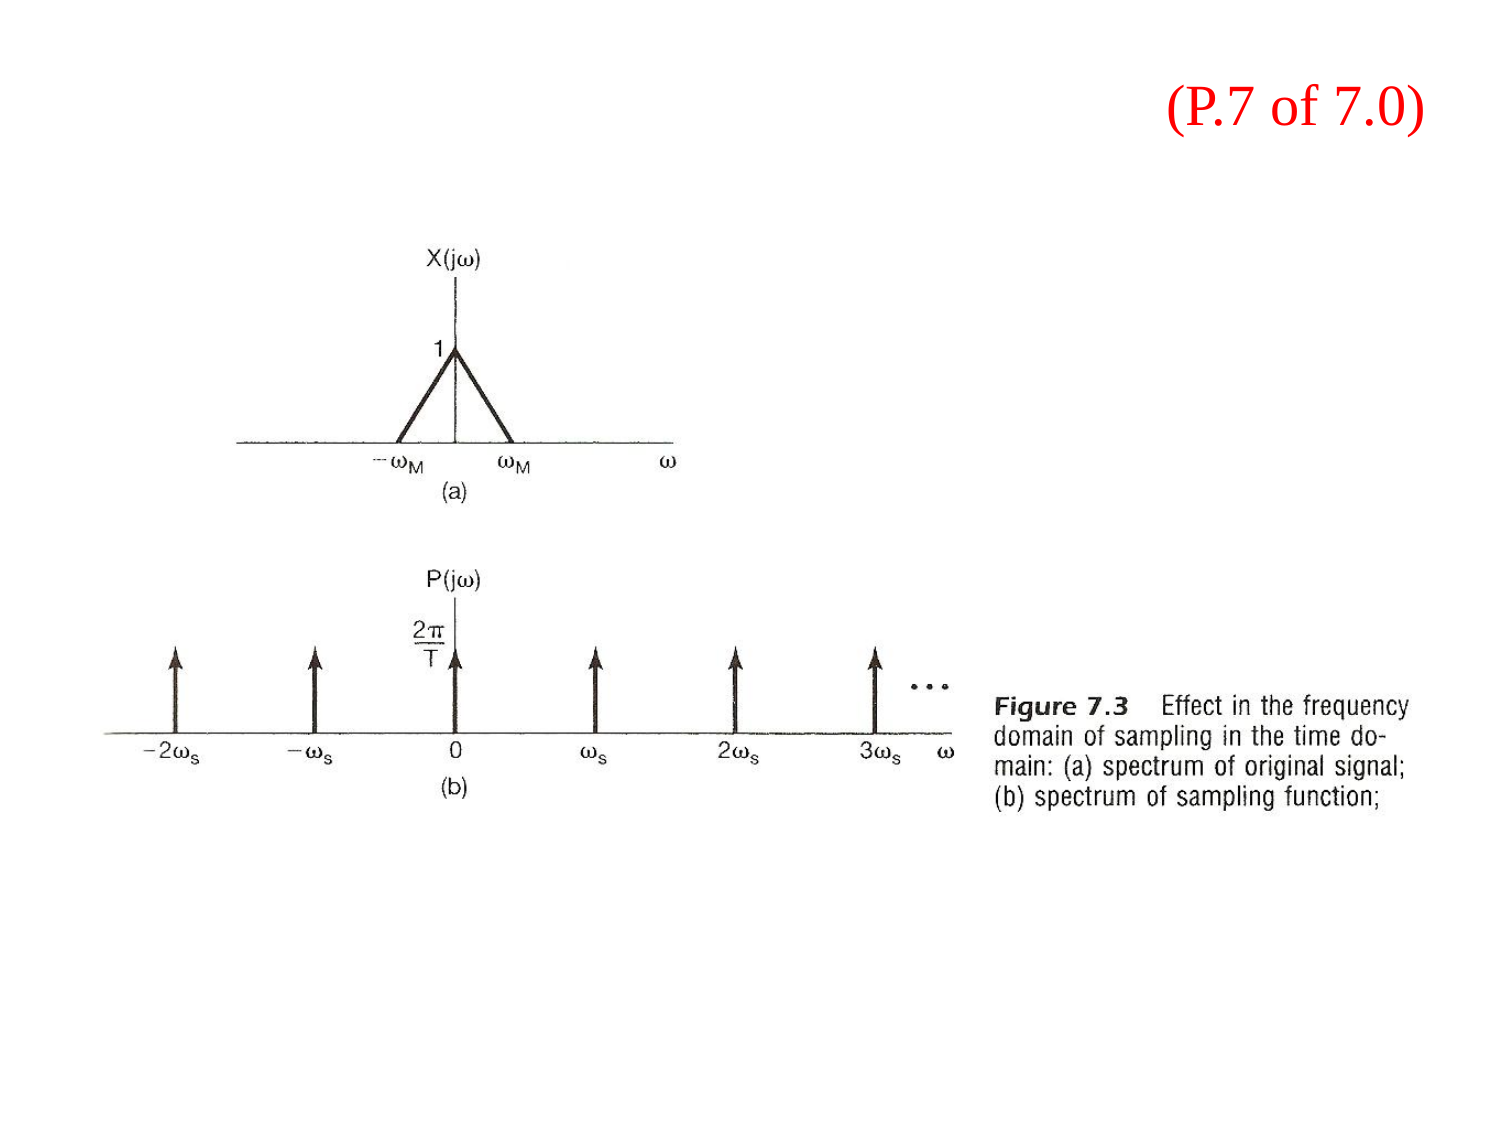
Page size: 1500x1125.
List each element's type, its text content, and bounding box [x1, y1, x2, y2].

picture [100, 243, 1414, 823]
text_box (P.7 of 7.0) [1151, 59, 1500, 145]
